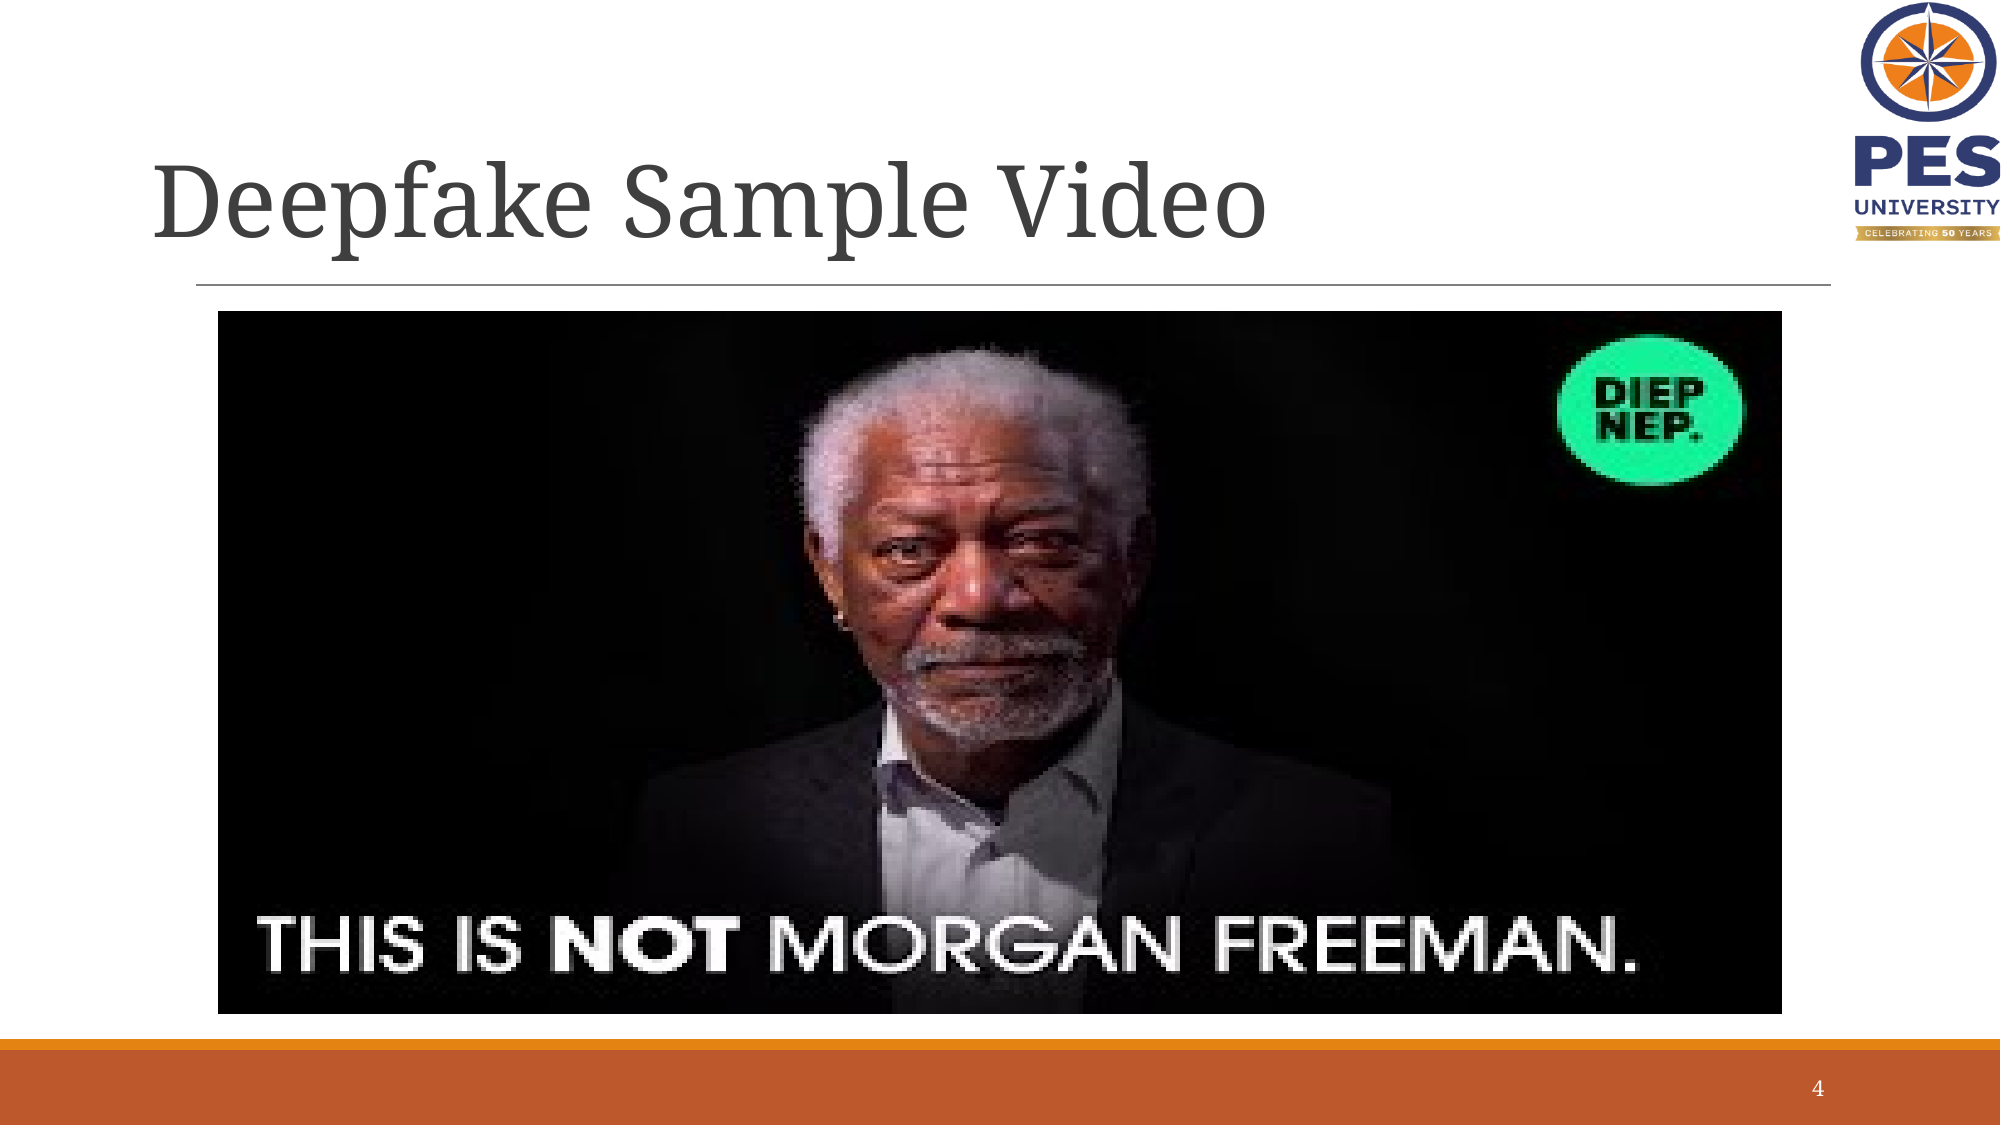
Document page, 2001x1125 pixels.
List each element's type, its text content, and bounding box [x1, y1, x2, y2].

picture [1855, 2, 2001, 241]
picture [218, 311, 1782, 1014]
slide_number ‹#› [1624, 1059, 1840, 1120]
title Deepfake Sample Video [136, 27, 1787, 266]
